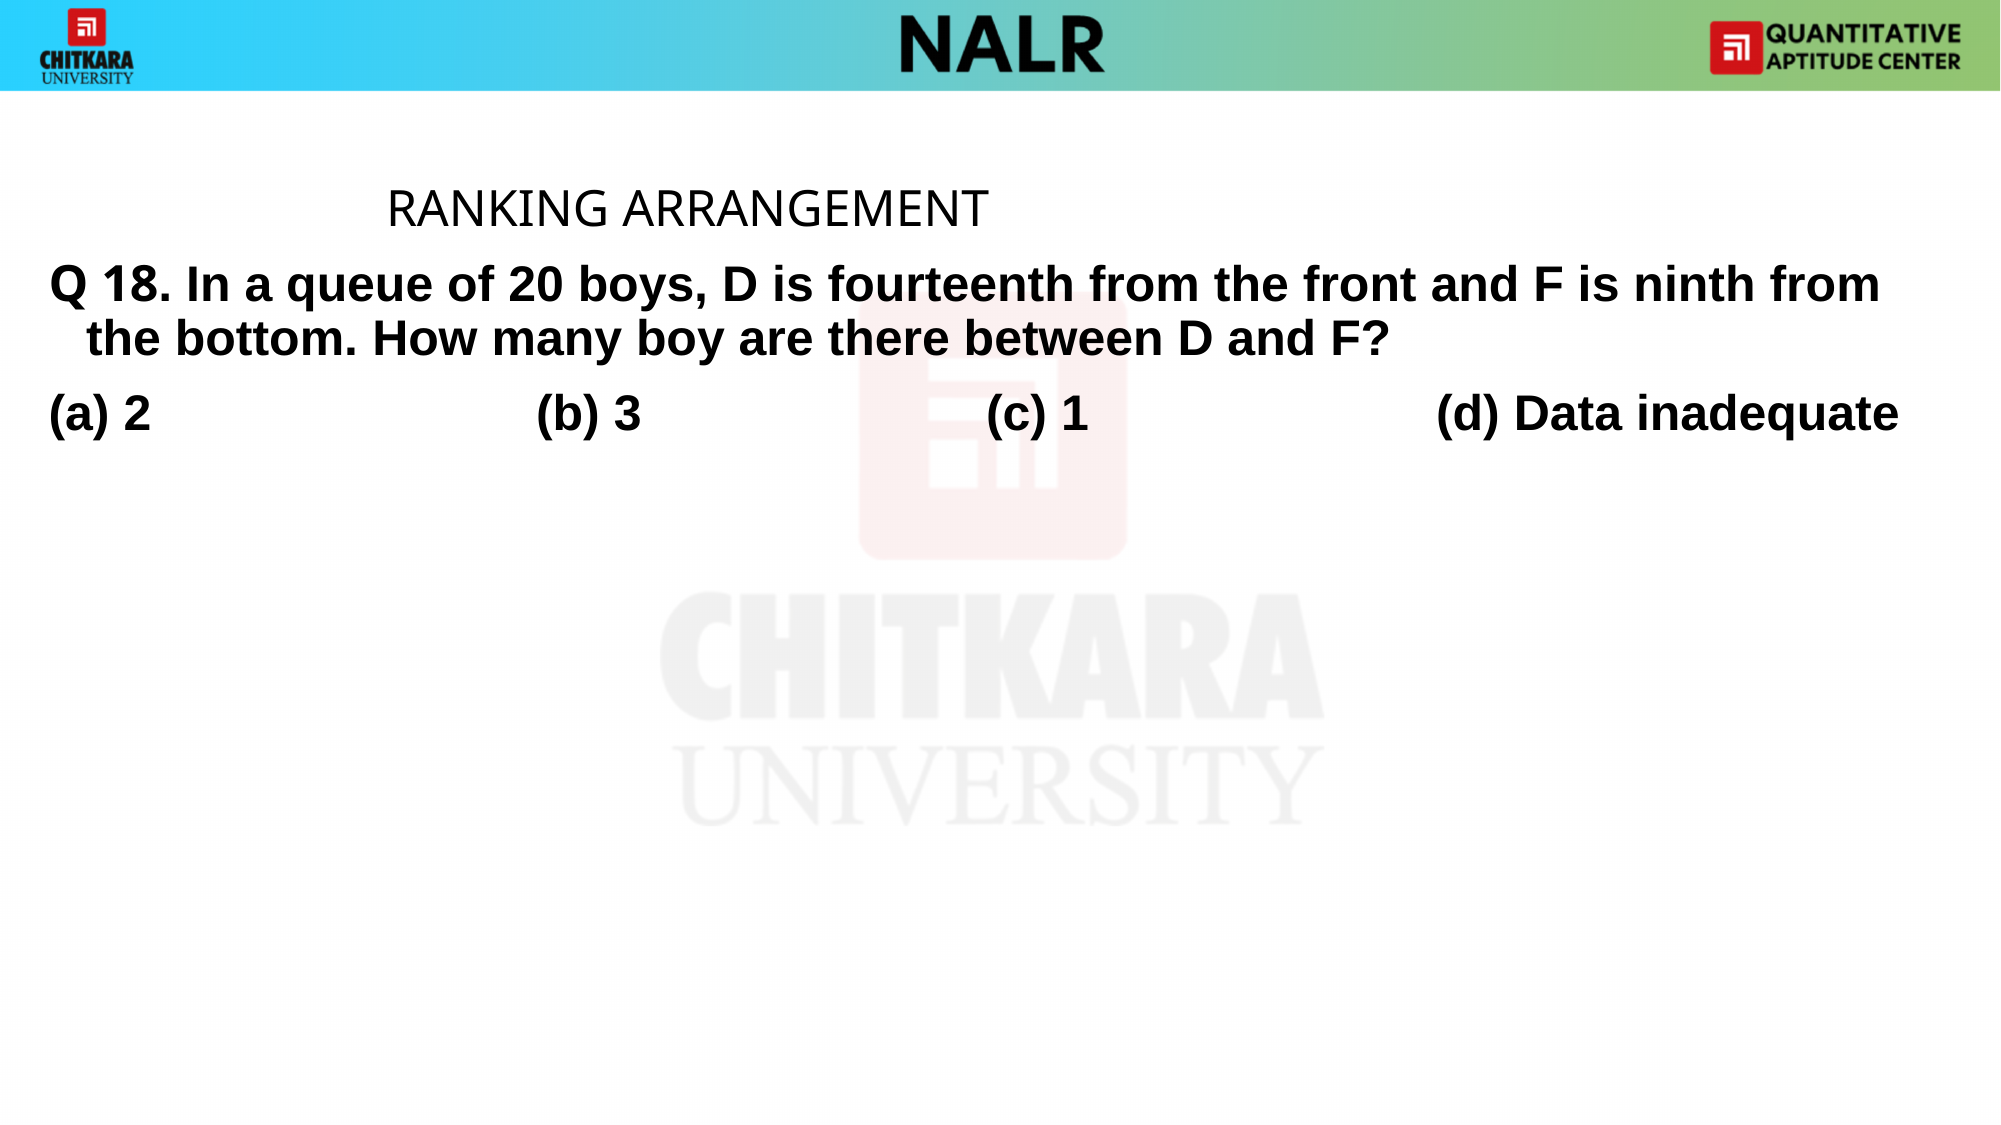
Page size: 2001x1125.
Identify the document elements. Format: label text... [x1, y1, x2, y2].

picture [0, 0, 2001, 1125]
list RANKING ARRANGEMENT Q 18. In a queue of 20 boys, D is fourteenth from the front and F is ninth from the bottom. How many boy are there between D and F? (a) 2 (b) 3 (c) 1 (d) Data inadequate [33, 175, 1959, 1053]
title [41, 31, 1959, 142]
